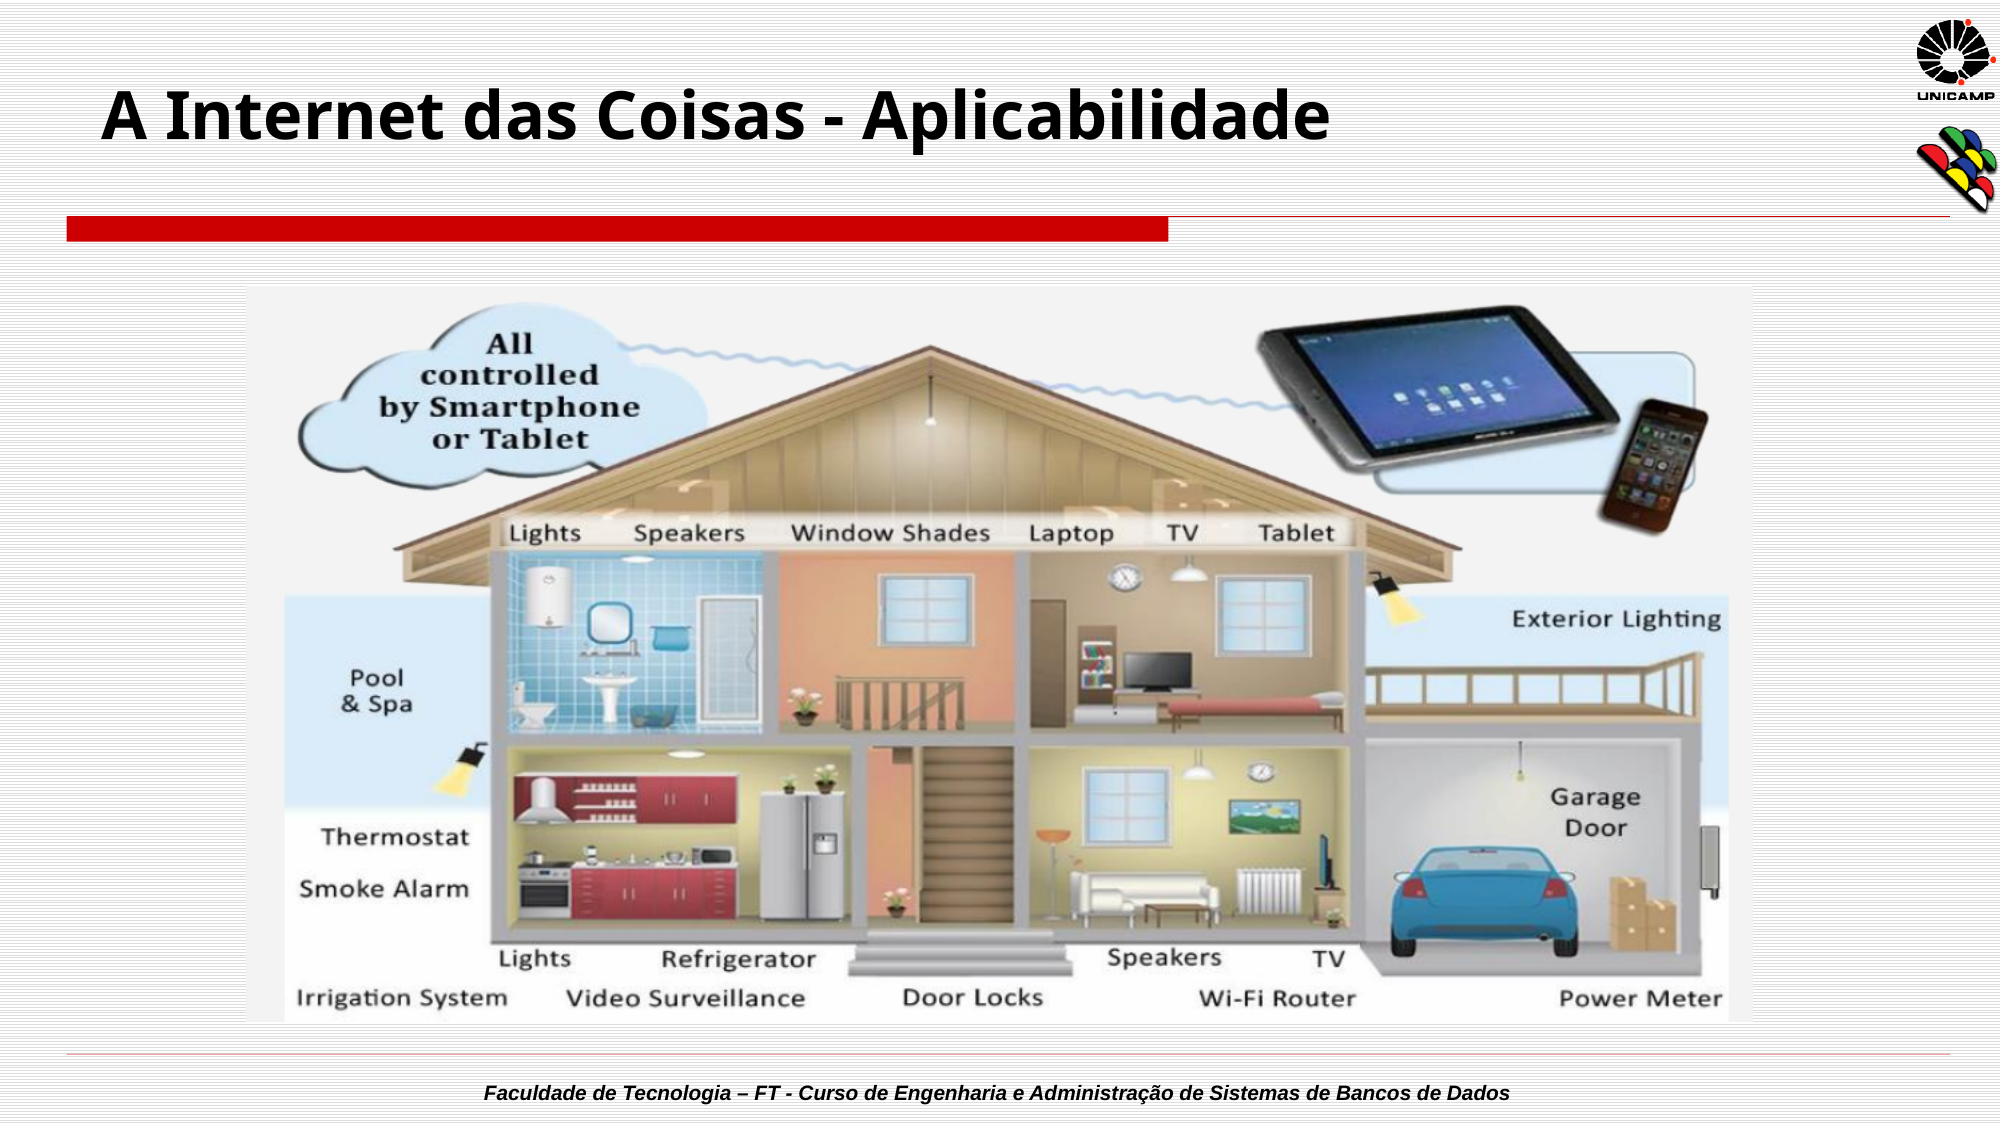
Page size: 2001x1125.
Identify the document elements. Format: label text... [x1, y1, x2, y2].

title A Internet das Coisas - Aplicabilidade [86, 24, 1934, 200]
text_box Faculdade de Tecnologia – FT - Curso de Engenharia e Administração de Sistemas de Bancos de Dados [149, 1058, 1851, 1125]
picture [1913, 125, 2000, 217]
picture [1917, 18, 1997, 100]
picture [246, 286, 1753, 1023]
